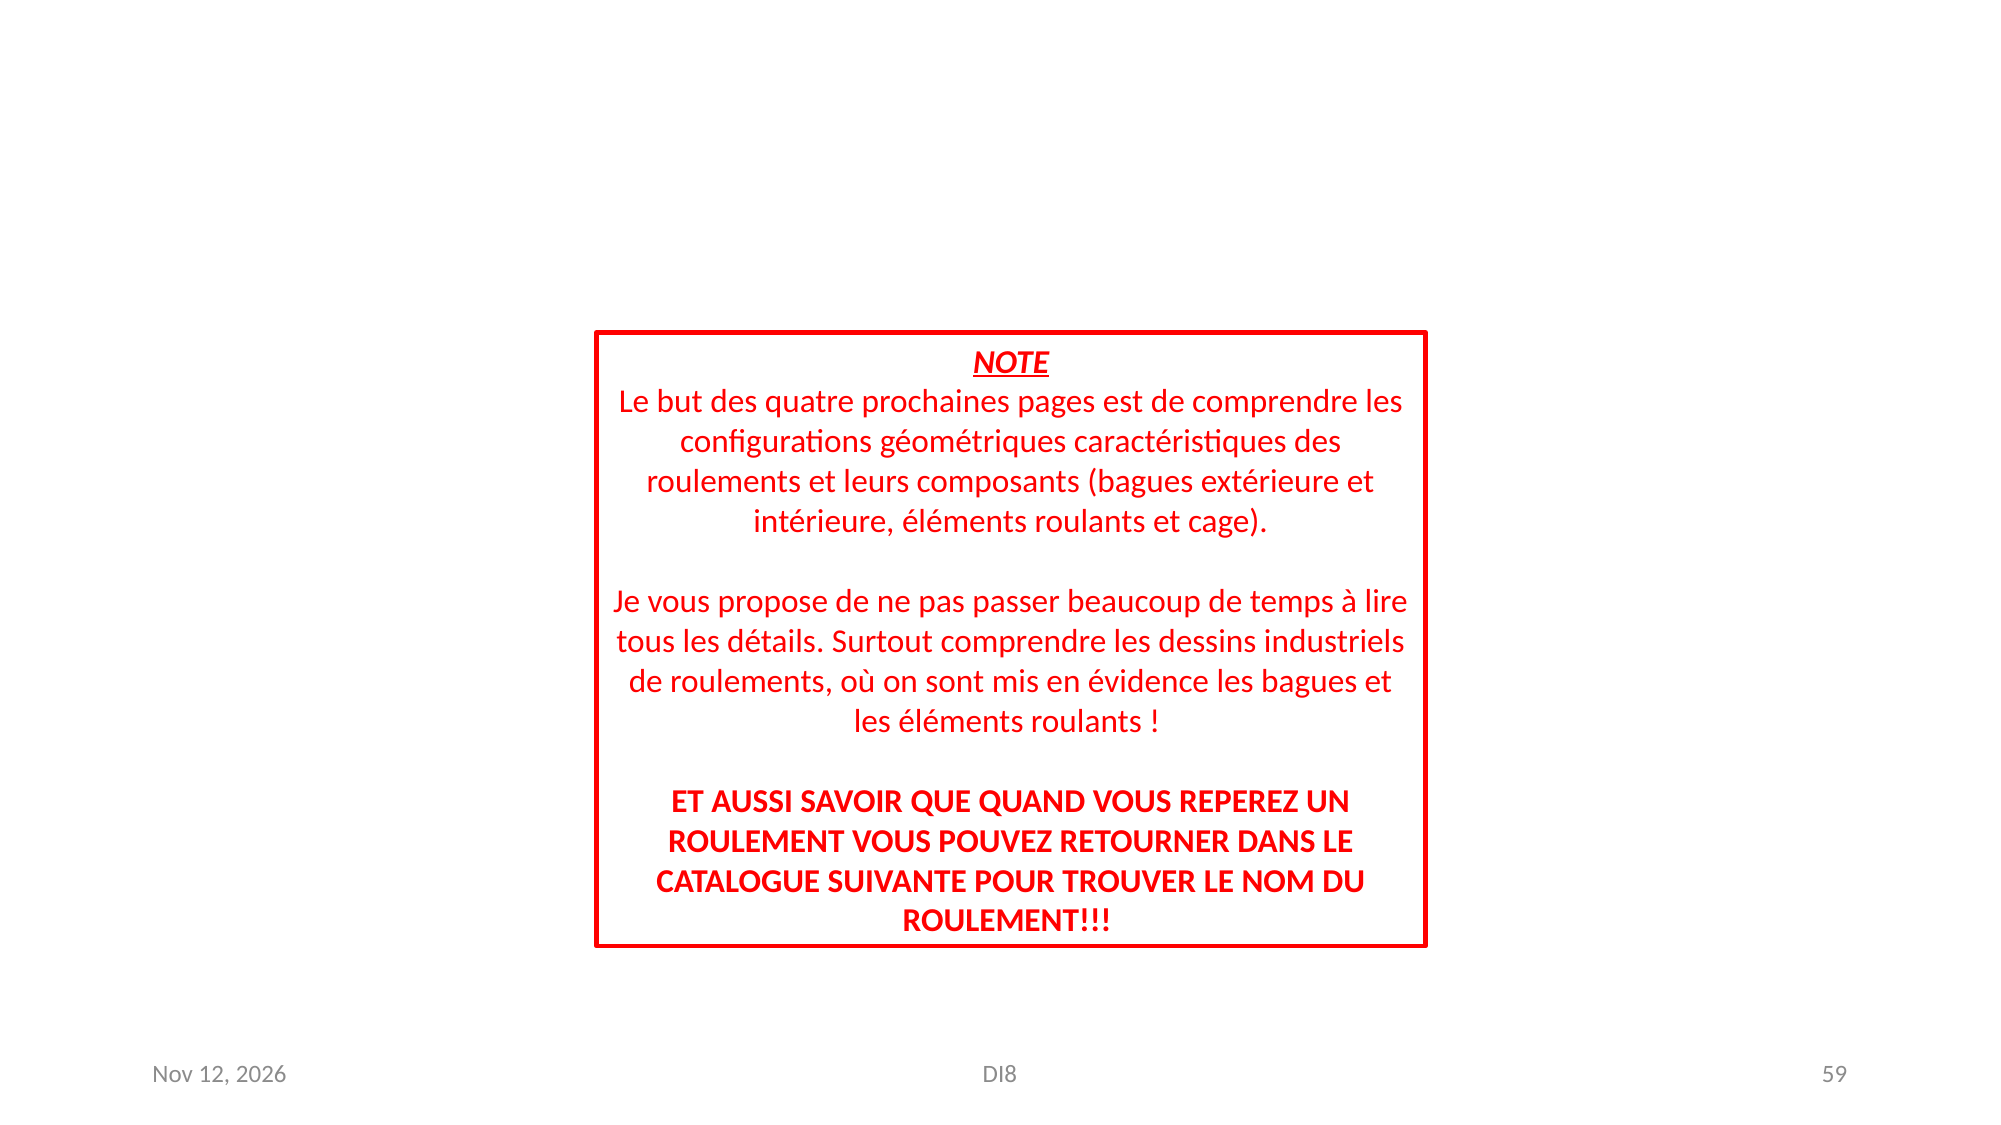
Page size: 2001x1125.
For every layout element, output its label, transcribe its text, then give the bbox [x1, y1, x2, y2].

slide_number Nov-18 [137, 1042, 588, 1103]
footer DI8 [662, 1042, 1338, 1103]
slide_number 59 [1412, 1042, 1863, 1103]
text_box NOTE Le but des quatre prochaines pages est de comprendre les configurations géométriques caractéristiques des roulements et leurs composants (bagues extérieure et intérieure, éléments roulants et cage). Je vous propose de ne pas passer beaucoup de temps à lire tous les détails. Surtout comprendre les dessins industriels de roulements, où on sont mis en évidence les bagues et les éléments roulants ! ET AUSSI SAVOIR QUE QUAND VOUS REPEREZ UN ROULEMENT VOUS POUVEZ RETOURNER DANS LE CATALOGUE SUIVANTE POUR TROUVER LE NOM DU ROULEMENT!!! [596, 332, 1426, 946]
